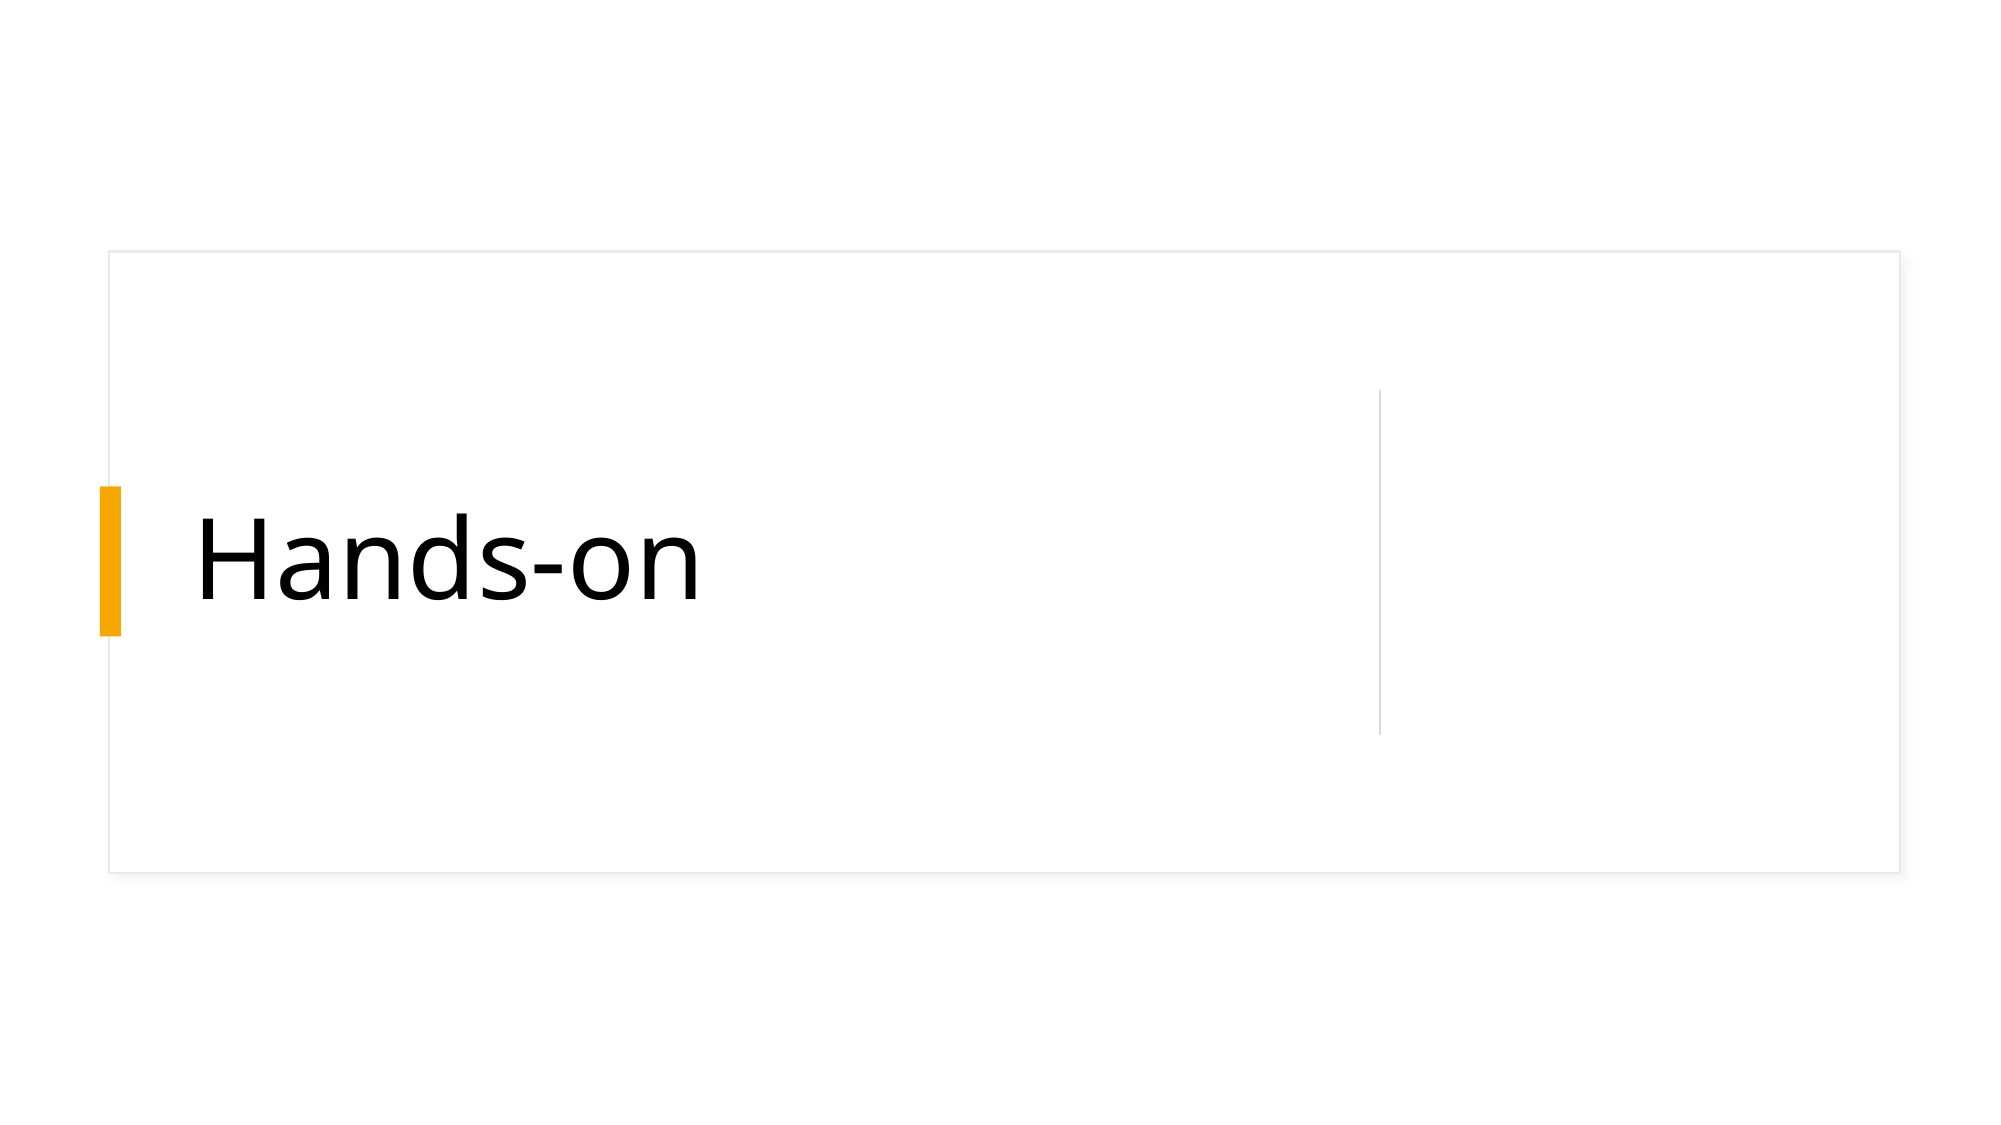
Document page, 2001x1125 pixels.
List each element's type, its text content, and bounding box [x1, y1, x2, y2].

title Hands-on [176, 318, 1328, 809]
